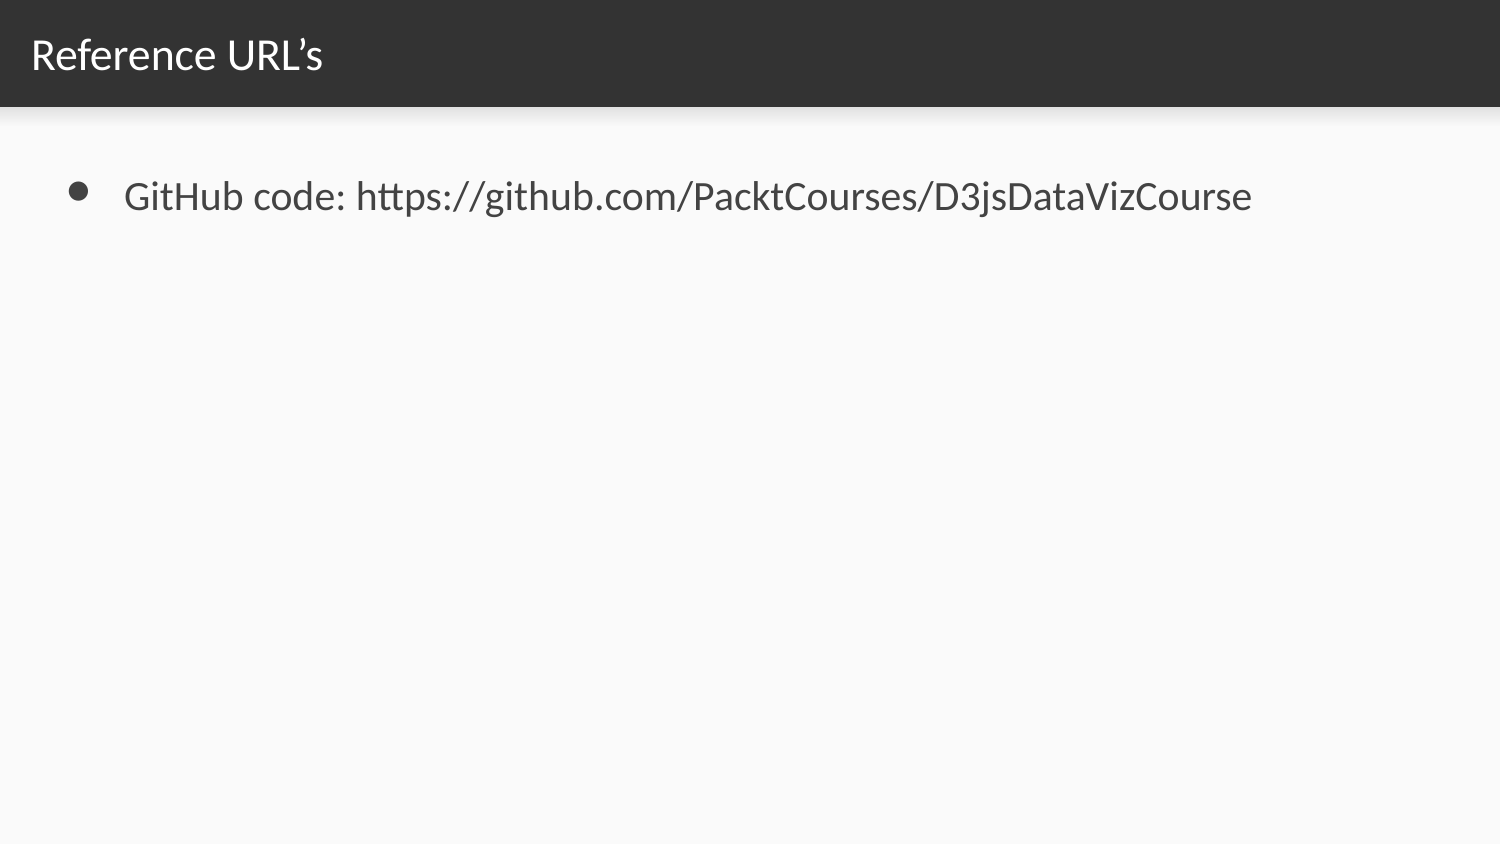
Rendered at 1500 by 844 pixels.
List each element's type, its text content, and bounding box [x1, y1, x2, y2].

title Reference URL’s [16, 2, 1464, 102]
list GitHub code: https://github.com/PacktCourses/D3jsDataVizCourse [34, 145, 1465, 806]
